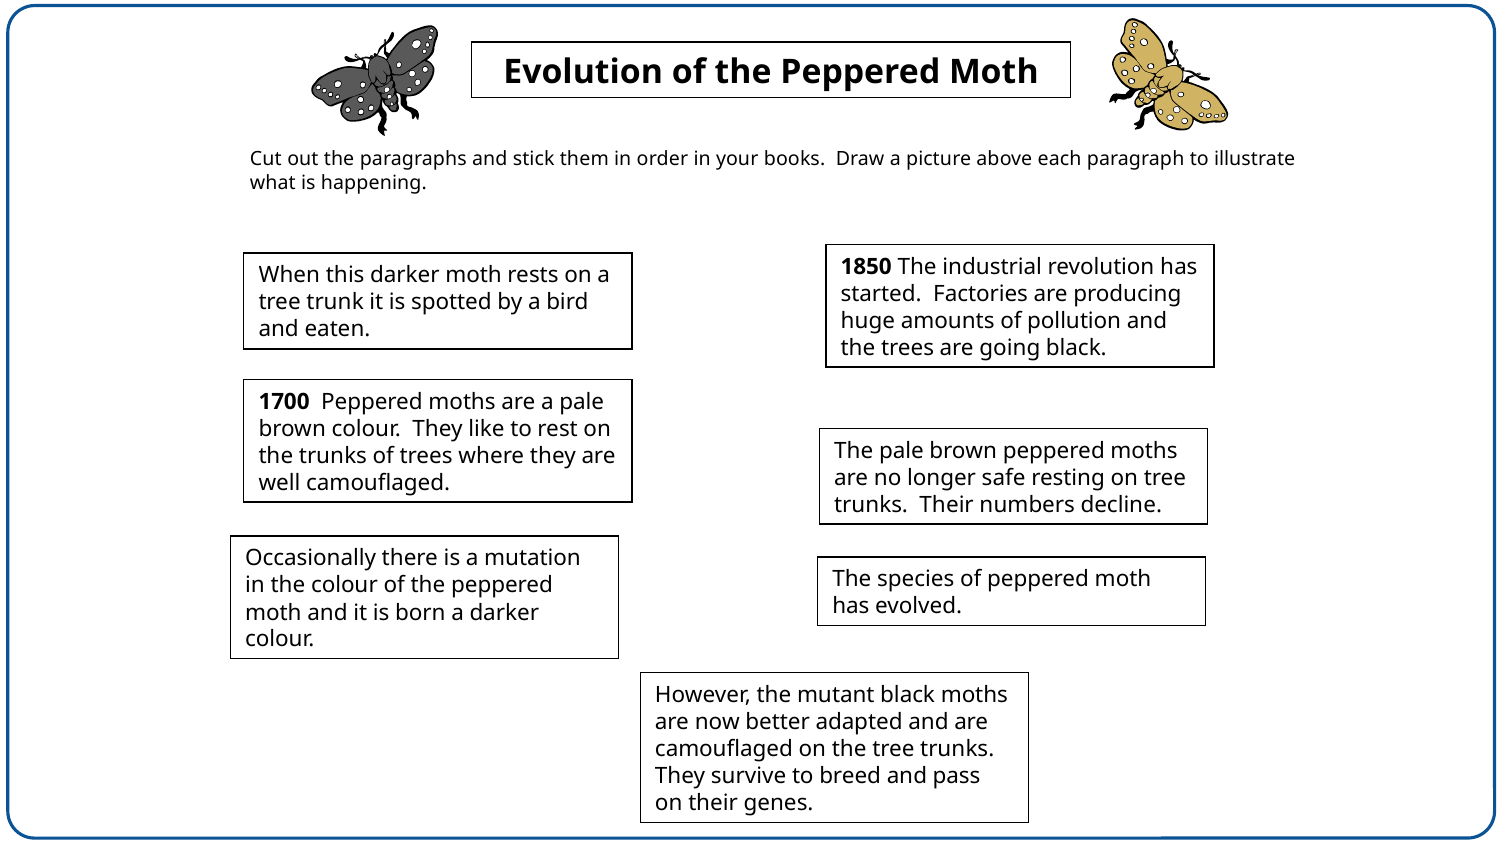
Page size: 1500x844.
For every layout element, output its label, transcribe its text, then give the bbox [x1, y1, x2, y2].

text_box Cut out the paragraphs and stick them in order in your books. Draw a picture above each paragraph to illustrate what is happening. [235, 138, 1324, 201]
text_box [1094, 20, 1222, 132]
text_box 1850 The industrial revolution has started. Factories are producing huge amounts of pollution and the trees are going black. [825, 244, 1214, 368]
text_box Evolution of the Peppered Moth [471, 42, 1071, 98]
text_box 1700 Peppered moths are a pale brown colour. They like to rest on the trunks of trees where they are well camouflaged. [243, 379, 632, 503]
text_box When this darker moth rests on a tree trunk it is spotted by a bird and eaten. [243, 253, 632, 349]
text_box Occasionally there is a mutation in the colour of the peppered moth and it is born a darker colour. [230, 536, 619, 659]
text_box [311, 25, 439, 137]
text_box The species of peppered moth has evolved. [817, 556, 1206, 626]
text_box The pale brown peppered moths are no longer safe resting on tree trunks. Their numbers decline. [819, 428, 1208, 524]
text_box However, the mutant black moths are now better adapted and are camouflaged on the tree trunks. They survive to breed and pass on their genes. [640, 672, 1029, 823]
